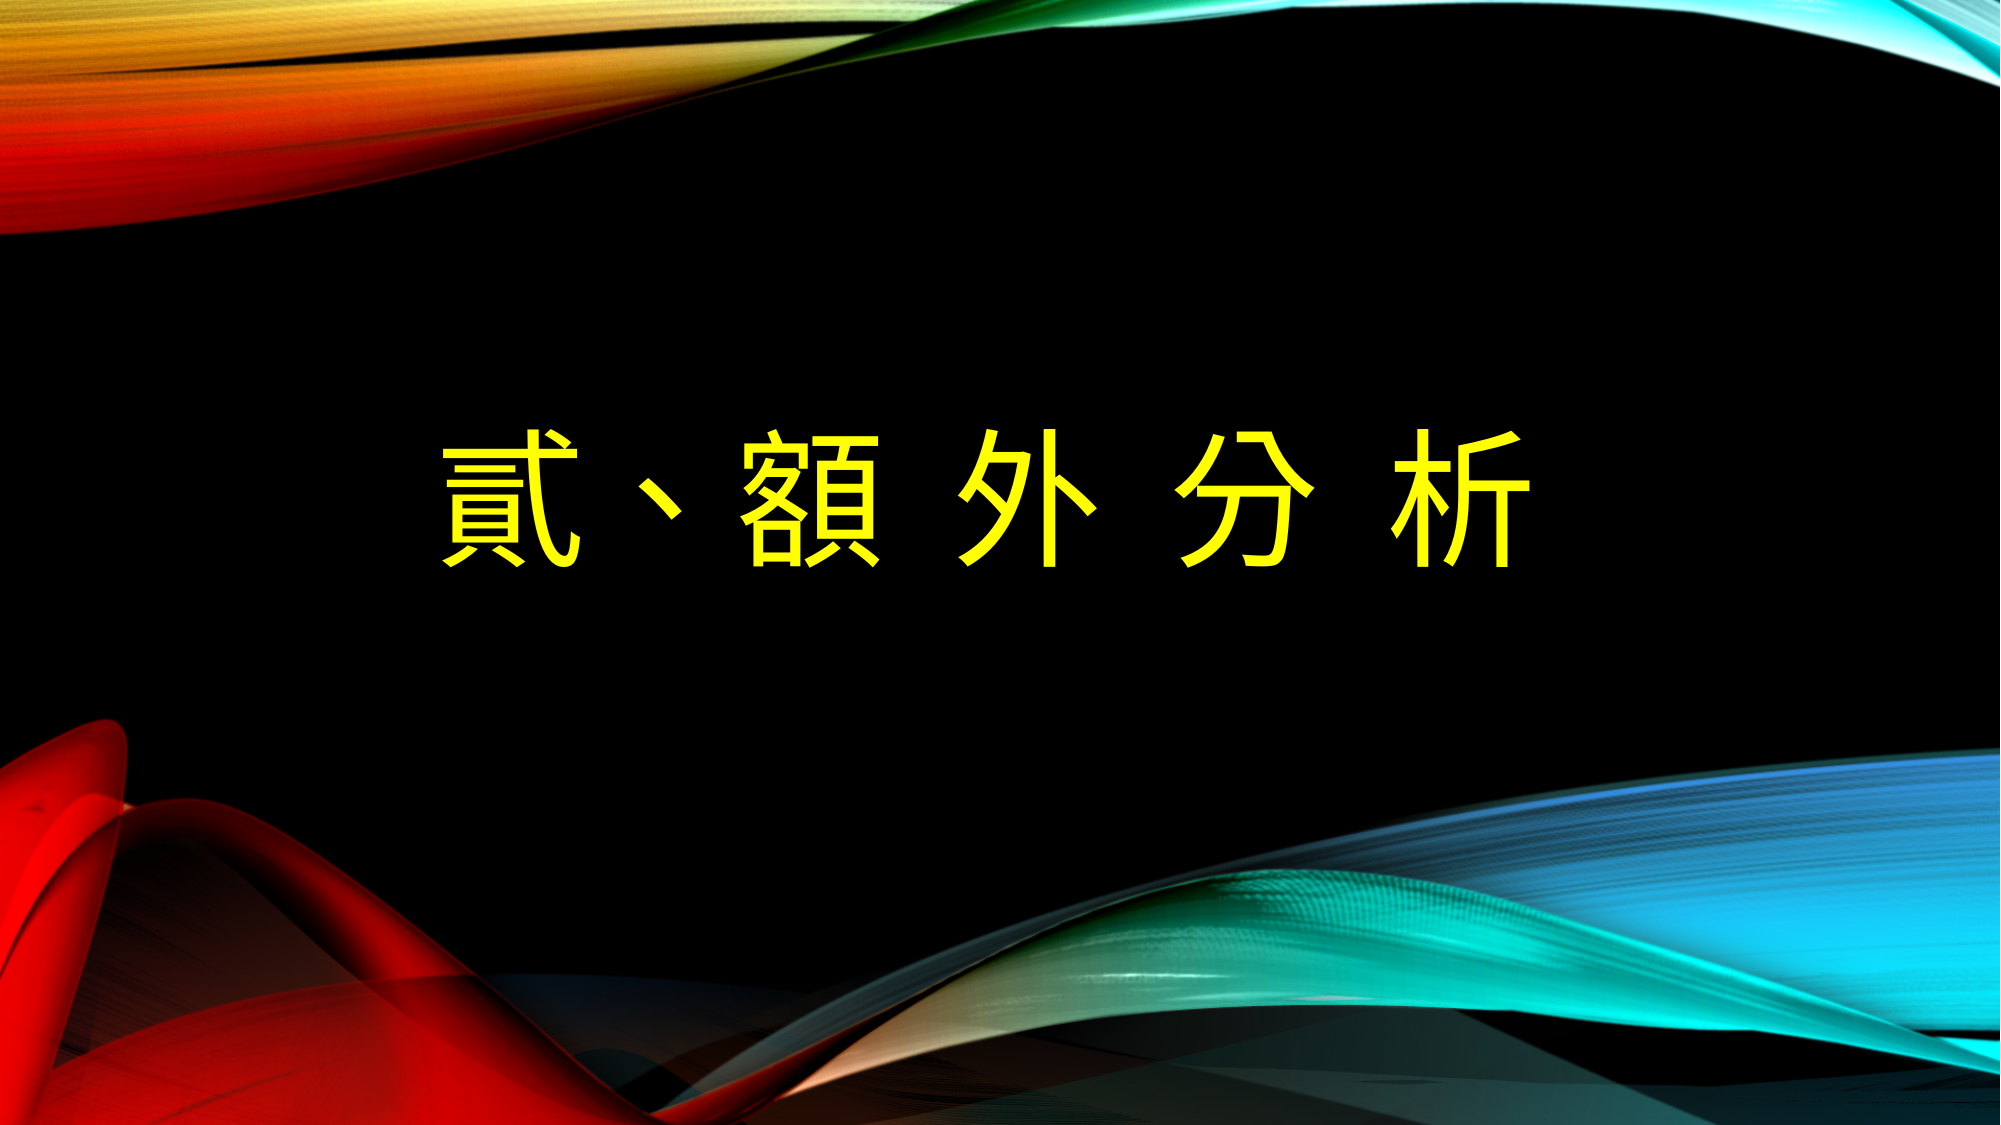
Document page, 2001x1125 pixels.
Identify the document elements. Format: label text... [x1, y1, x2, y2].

picture [0, 717, 2000, 1125]
picture [0, 0, 2000, 237]
title 貳、額 外 分 析 [210, 295, 1761, 596]
